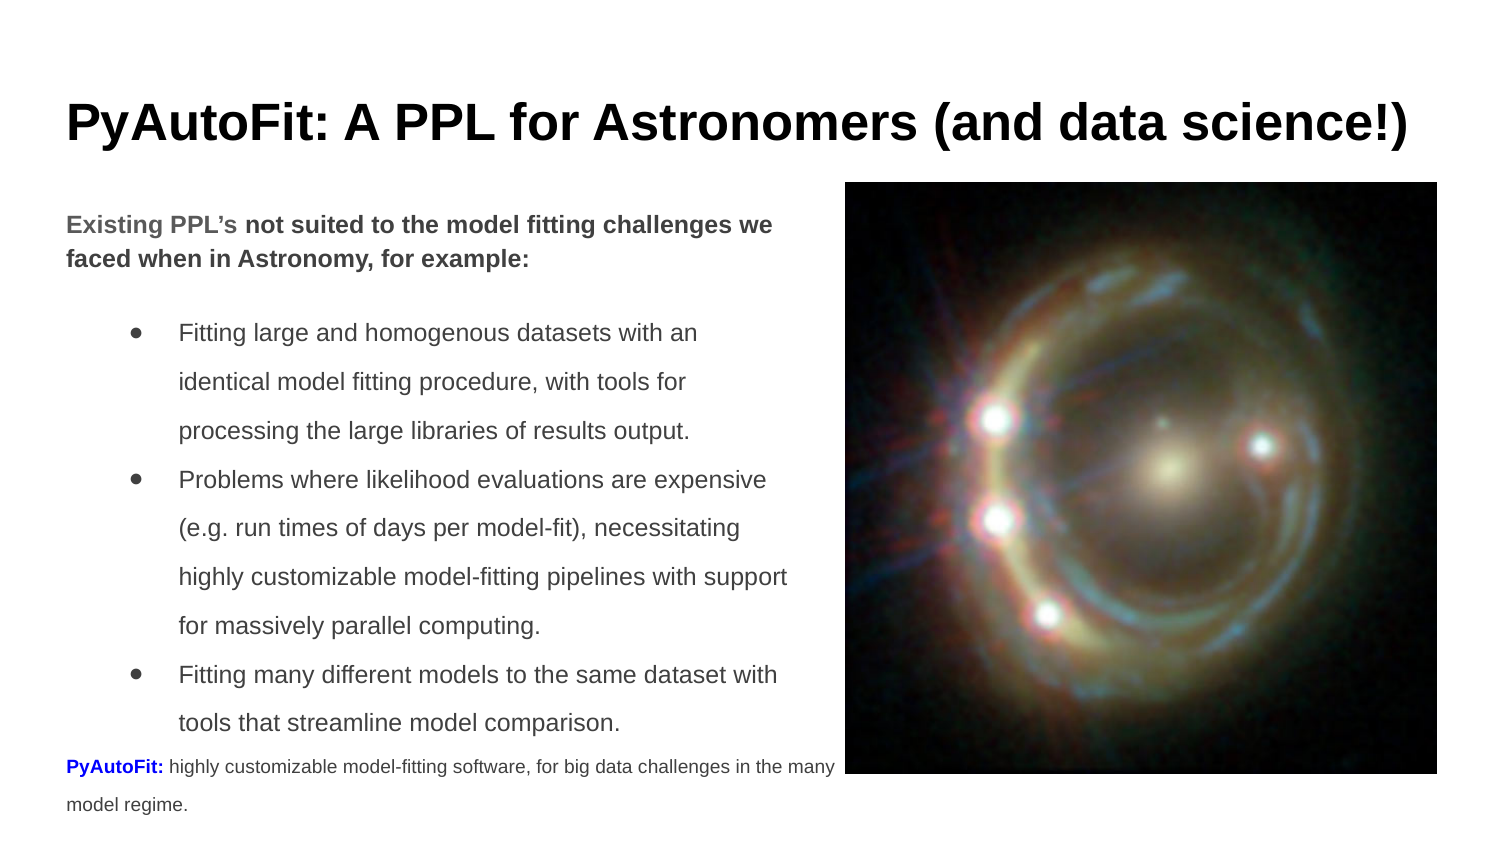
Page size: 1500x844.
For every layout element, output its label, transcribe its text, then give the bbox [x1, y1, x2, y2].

title PyAutoFit: A PPL for Astronomers (and data science!) [51, 72, 1449, 167]
list Existing PPL’s not suited to the model fitting challenges we faced when in Astronomy, for example: Fitting large and homogenous datasets with an identical model fitting procedure, with tools for processing the large libraries of results output. Problems where likelihood evaluations are expensive (e.g. run times of days per model-fit), necessitating highly customizable model-fitting pipelines with support for massively parallel computing. Fitting many different models to the same dataset with tools that streamline model comparison. [51, 189, 812, 724]
list PyAutoFit: highly customizable model-fitting software, for big data challenges in the many model regime. [51, 724, 864, 831]
picture [844, 181, 1438, 775]
